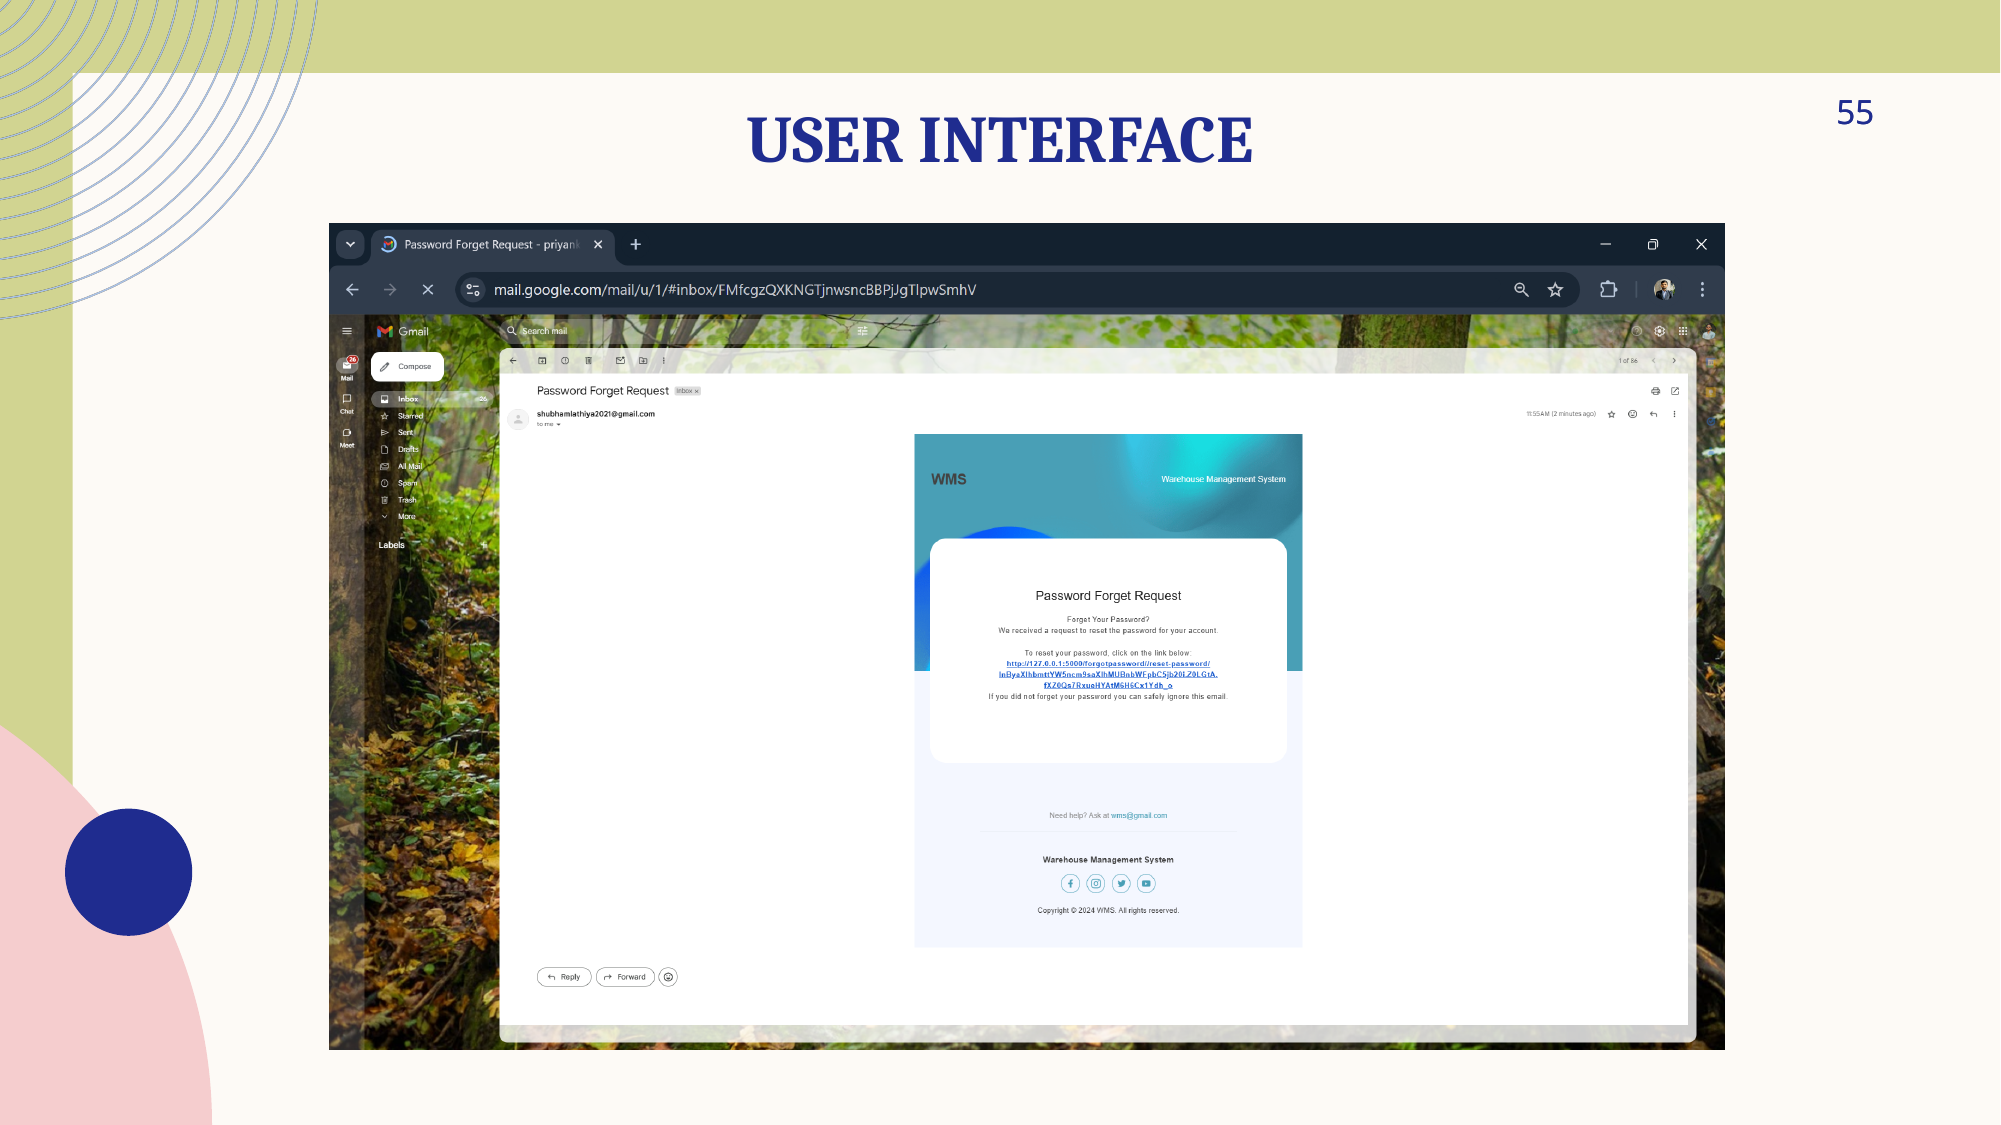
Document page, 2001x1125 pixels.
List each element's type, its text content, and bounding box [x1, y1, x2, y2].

picture [329, 223, 1725, 1050]
text_box 55 [1699, 74, 1875, 153]
title User Interface [0, 92, 2000, 177]
picture [0, 0, 2001, 92]
picture [0, 177, 320, 785]
